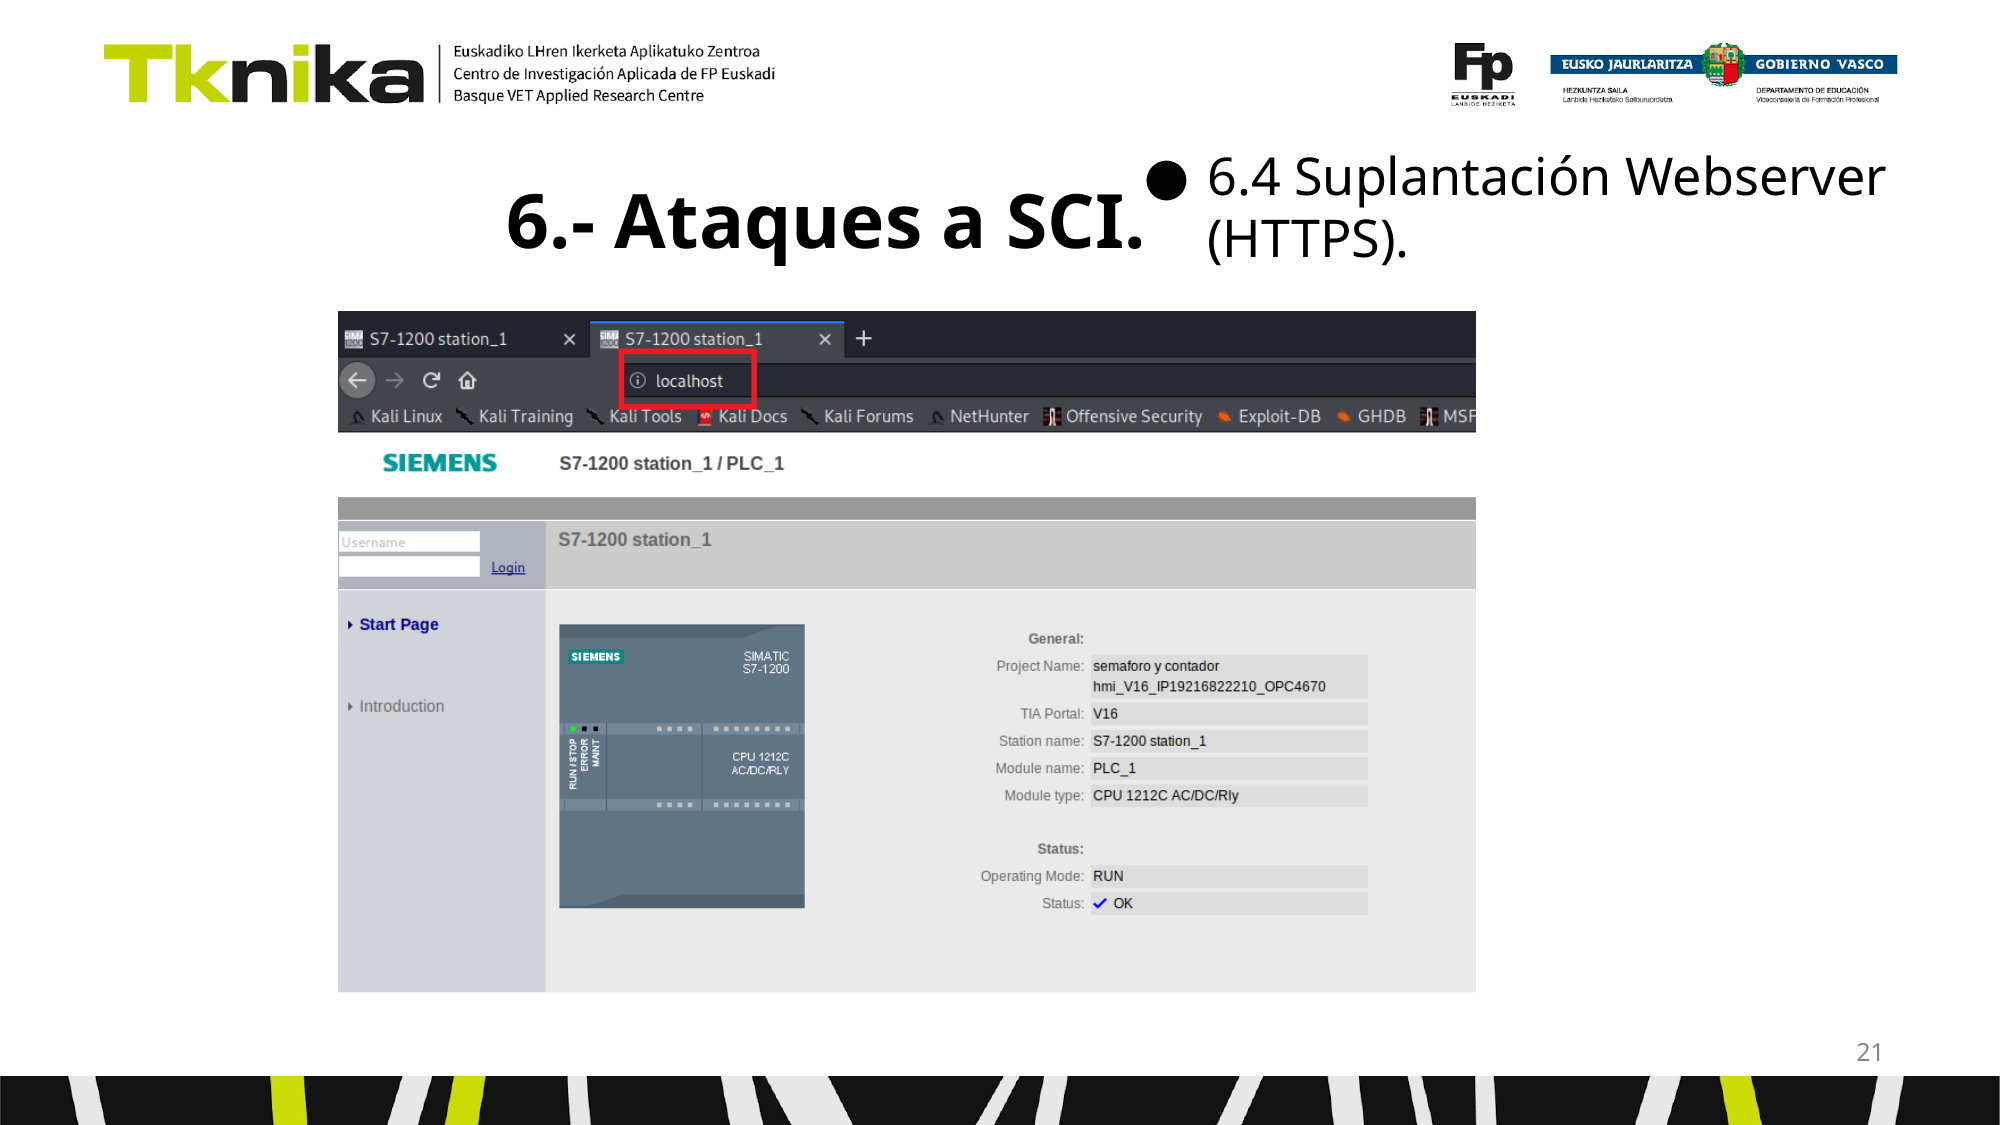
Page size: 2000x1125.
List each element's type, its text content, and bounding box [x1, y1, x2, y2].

text_box 6.- Ataques a SCI. [491, 145, 1117, 279]
picture [0, 1076, 2000, 1125]
picture [337, 310, 1476, 998]
slide_number ‹#› [1433, 1023, 1900, 1084]
picture [102, 42, 1898, 106]
text_box 6.4 Suplantación Webserver (HTTPS). [1117, 128, 1975, 284]
